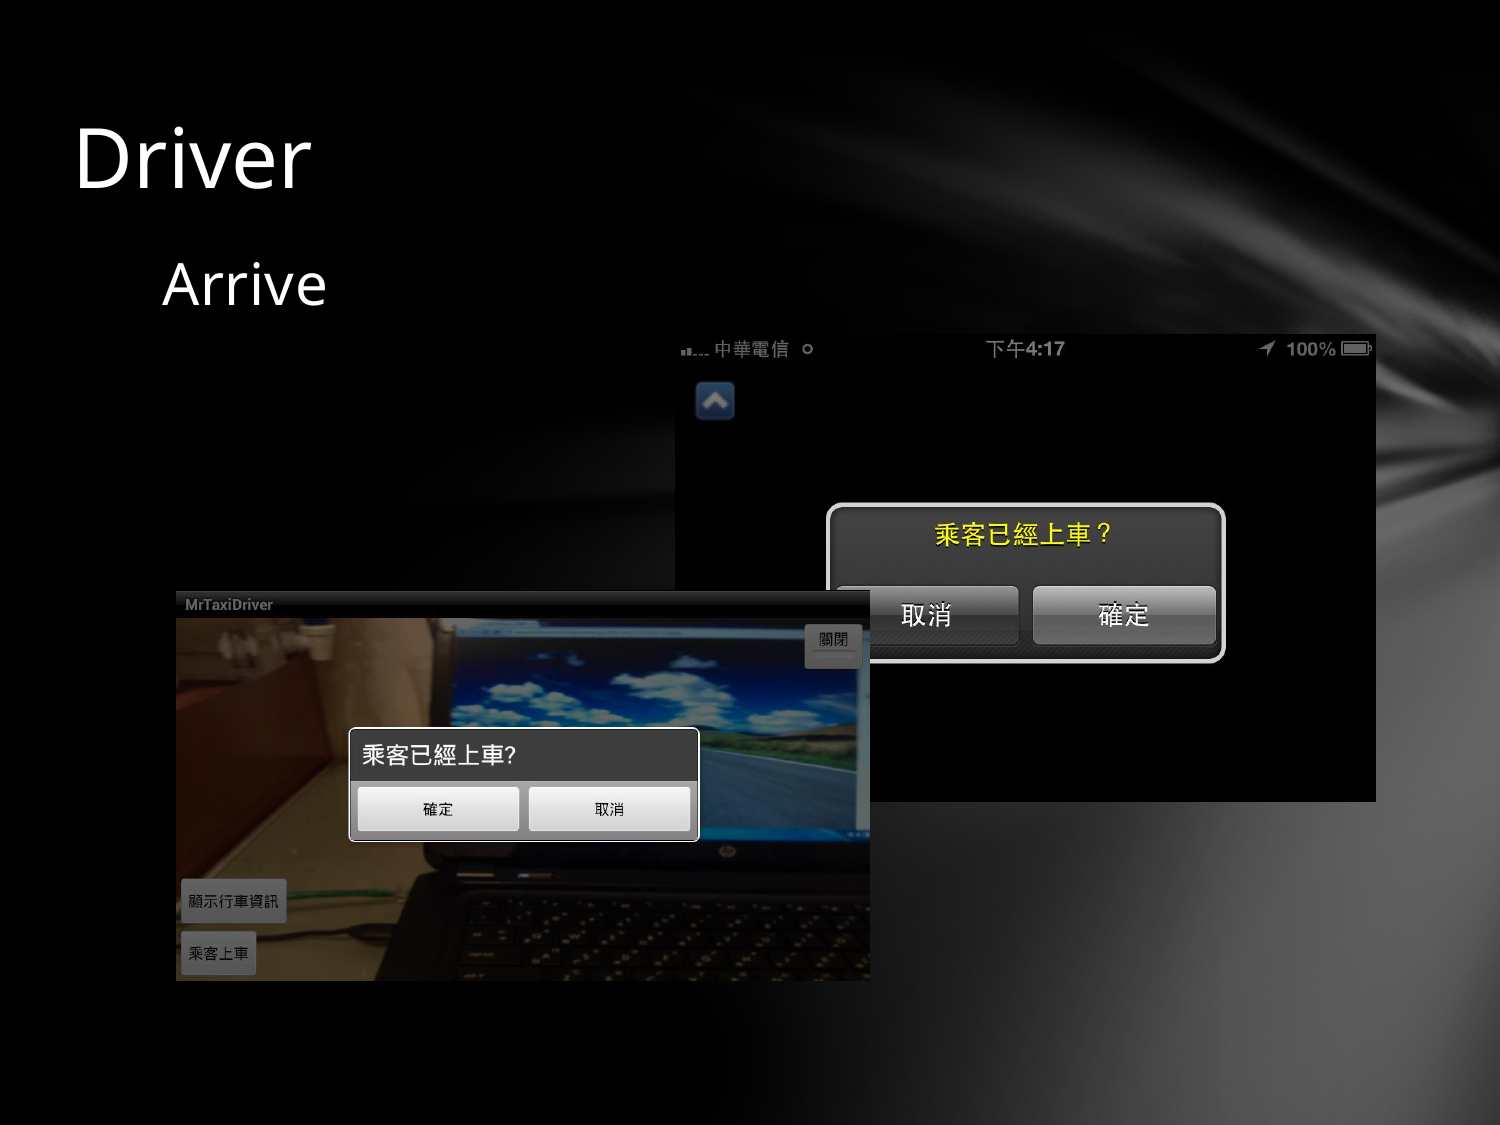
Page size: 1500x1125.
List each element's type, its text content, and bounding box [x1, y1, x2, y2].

picture [176, 333, 1377, 981]
list Arrive [147, 239, 1318, 1015]
title Driver [57, 37, 1318, 213]
